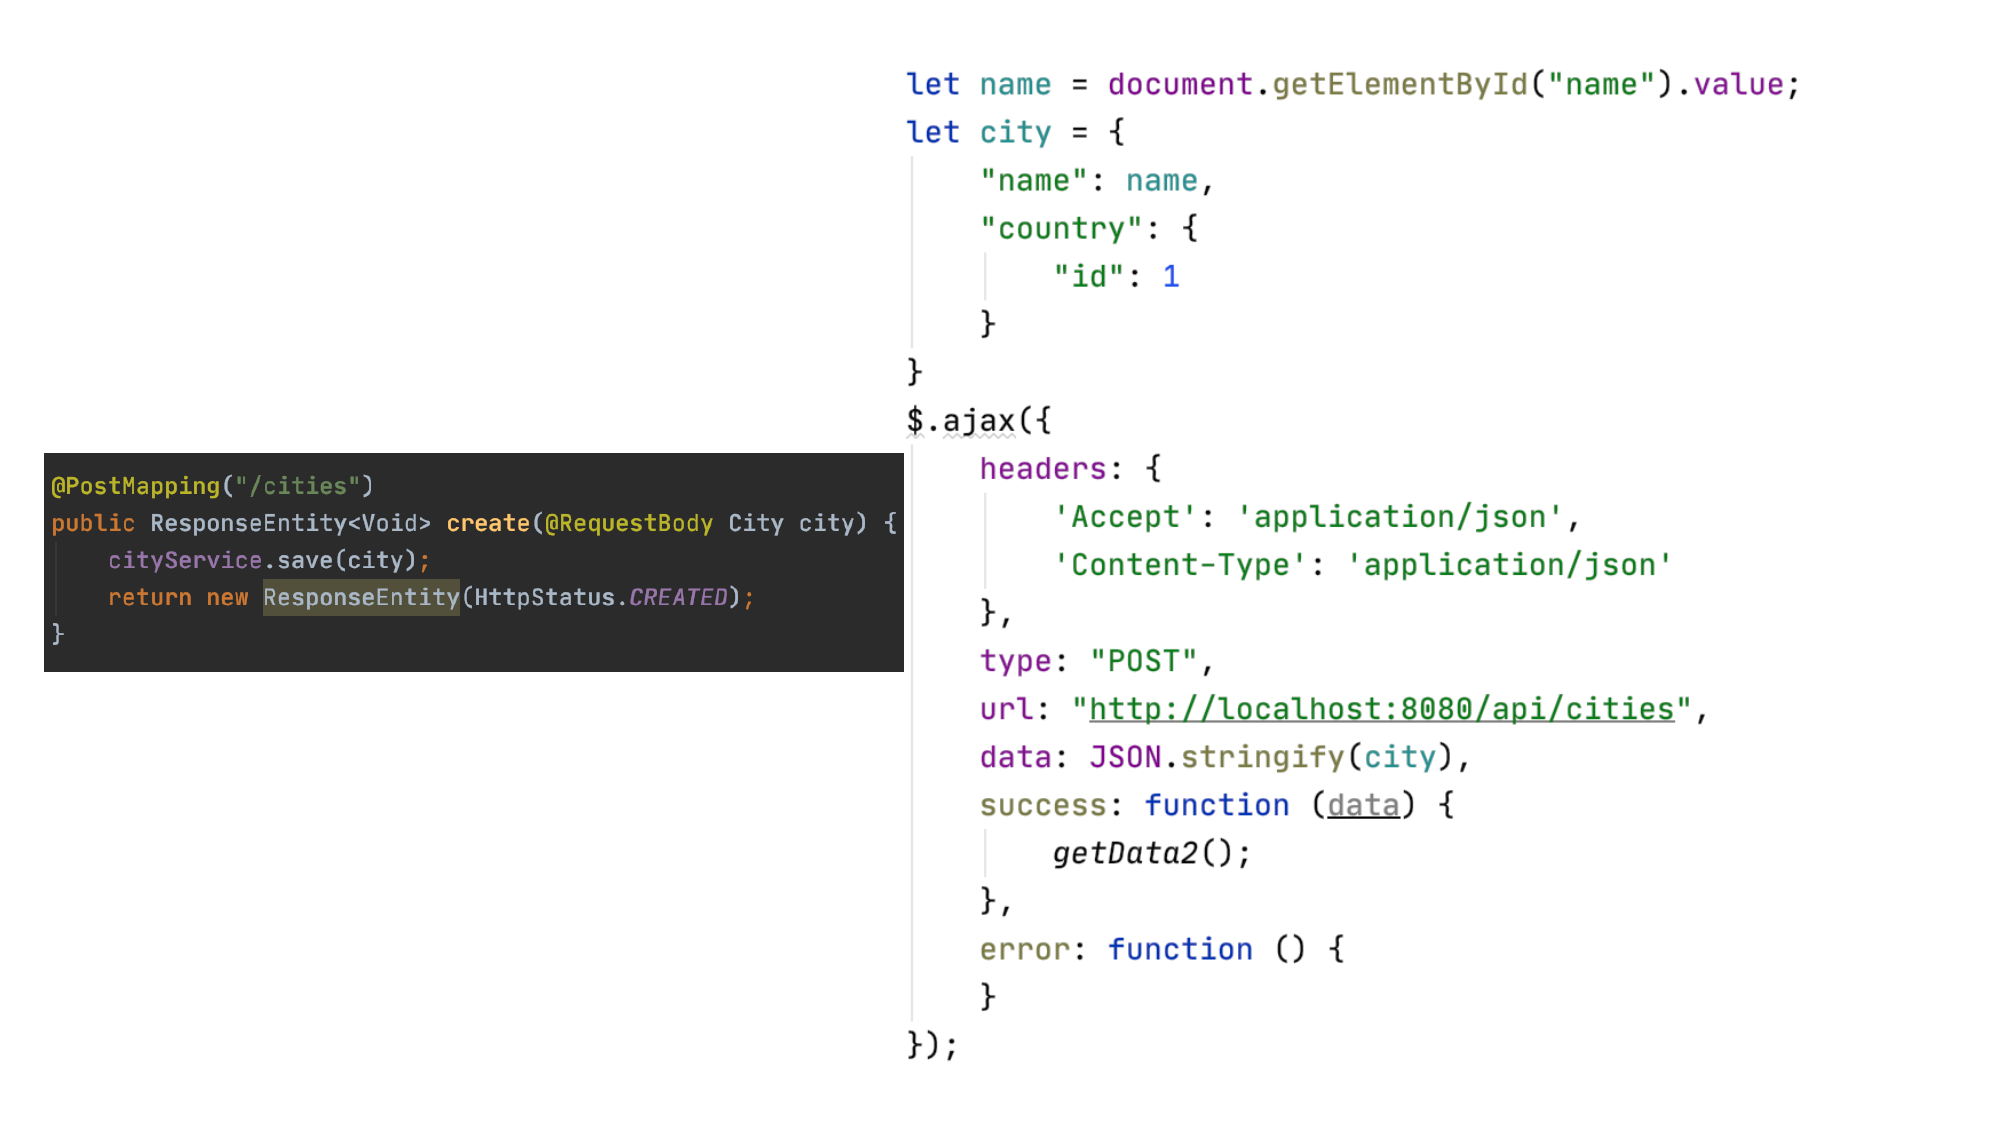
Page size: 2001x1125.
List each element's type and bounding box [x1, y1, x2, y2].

picture [44, 51, 1927, 1074]
